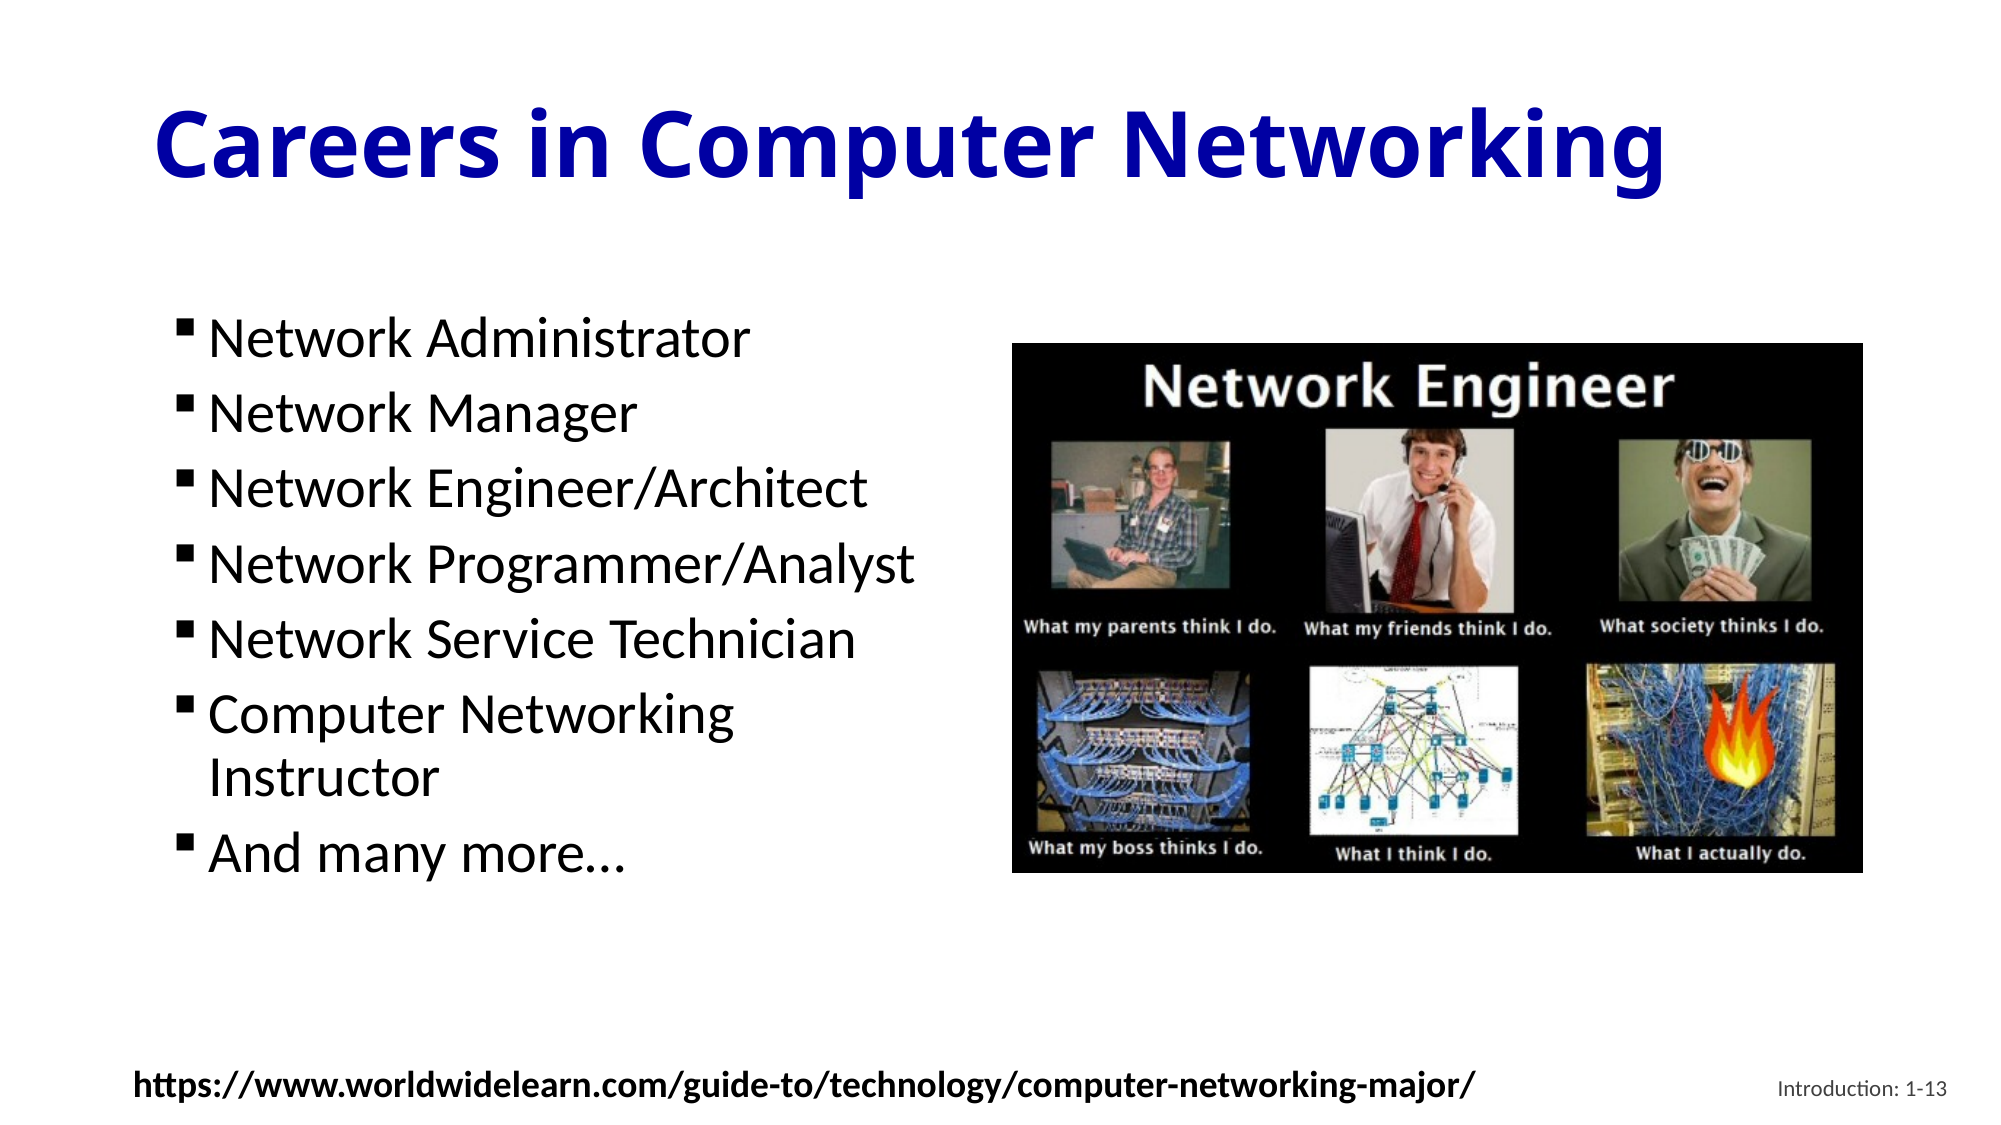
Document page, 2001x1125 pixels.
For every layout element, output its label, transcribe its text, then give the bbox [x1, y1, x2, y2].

text_box https://www.worldwidelearn.com/guide-to/technology/computer-networking-major/ [118, 1052, 1492, 1125]
title Careers in Computer Networking [137, 74, 1863, 221]
list Network Administrator Network Manager Network Engineer/Architect Network Programmer/Analyst Network Service Technician Computer Networking Instructor And many more… [137, 299, 988, 1014]
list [1012, 343, 1863, 873]
slide_number Introduction: 1-13 [1512, 1056, 1963, 1117]
